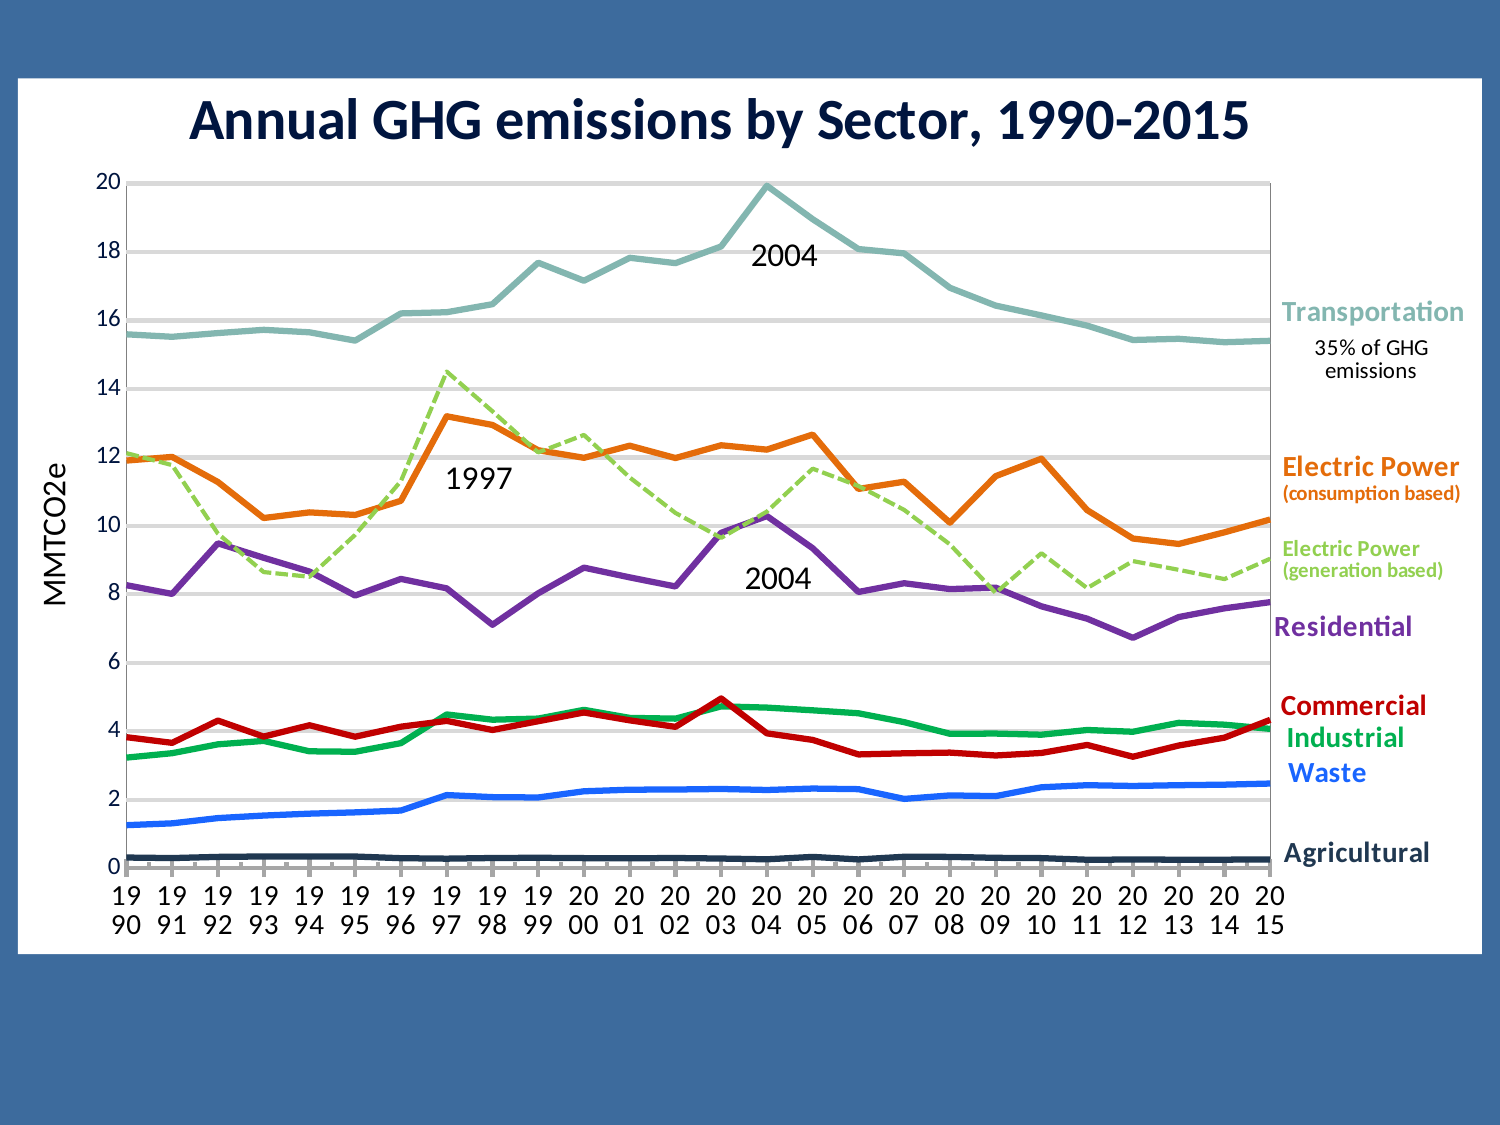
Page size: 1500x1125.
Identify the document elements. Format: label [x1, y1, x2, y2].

chart [16, 76, 1484, 956]
